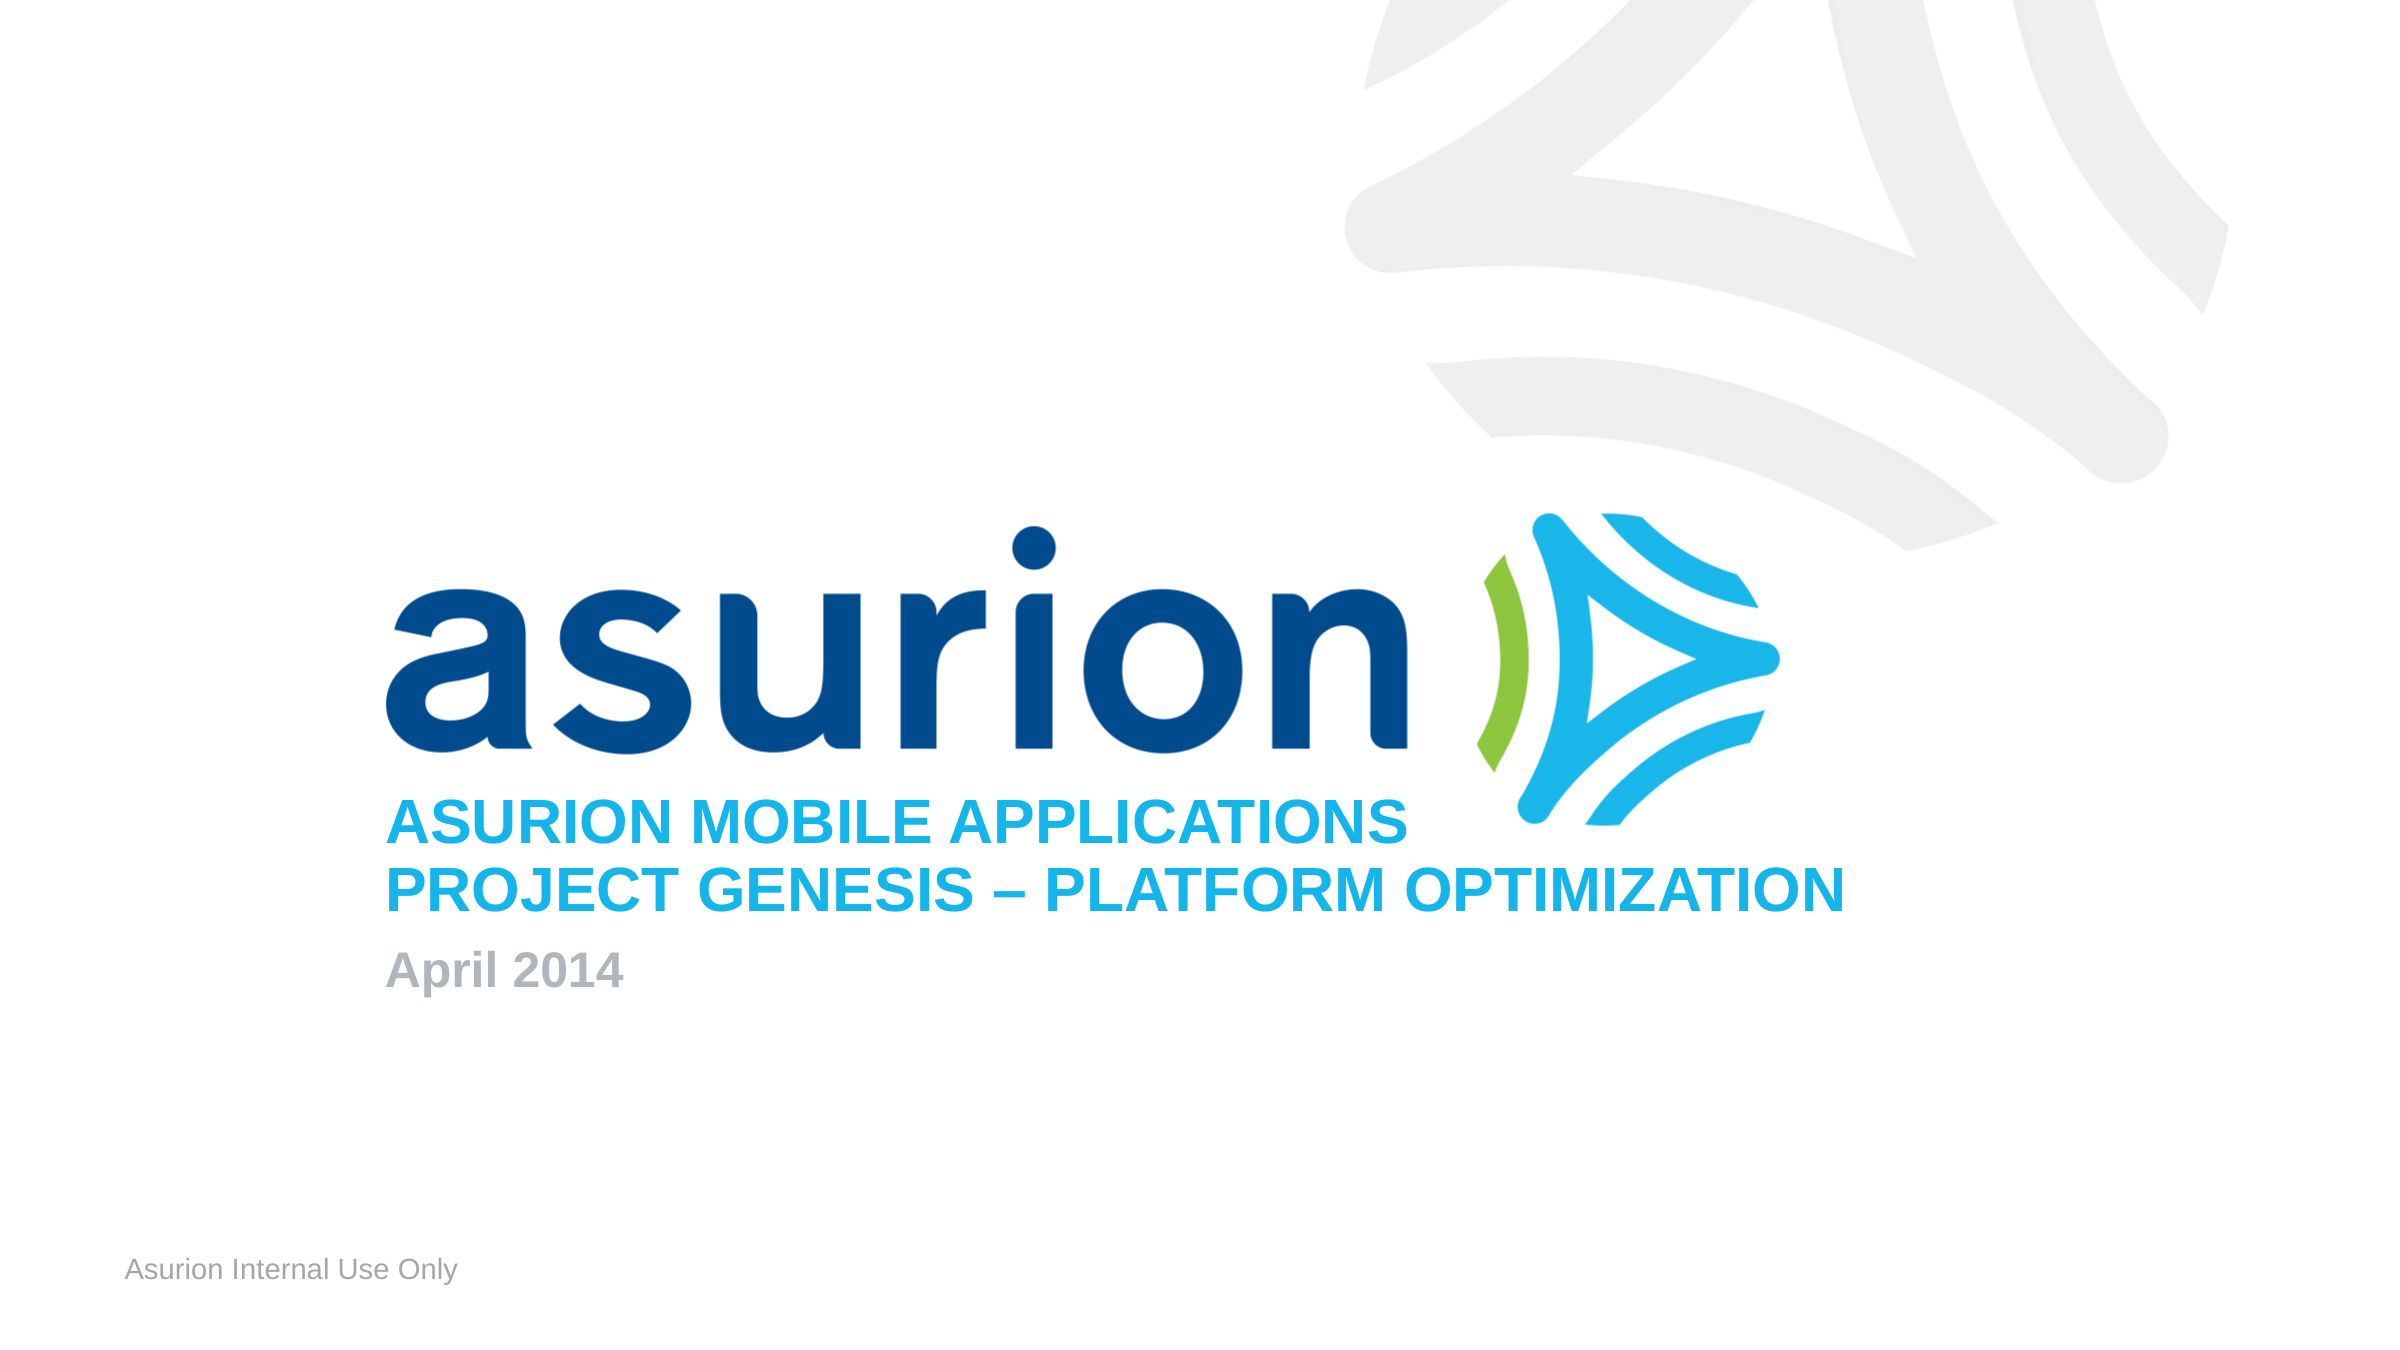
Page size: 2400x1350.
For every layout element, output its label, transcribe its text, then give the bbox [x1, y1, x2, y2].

subtitle April 2014 [384, 937, 1477, 1085]
title Asurion Mobile Applications Project Genesis – Platform Optimization [385, 789, 1955, 925]
picture [0, 0, 2400, 1350]
